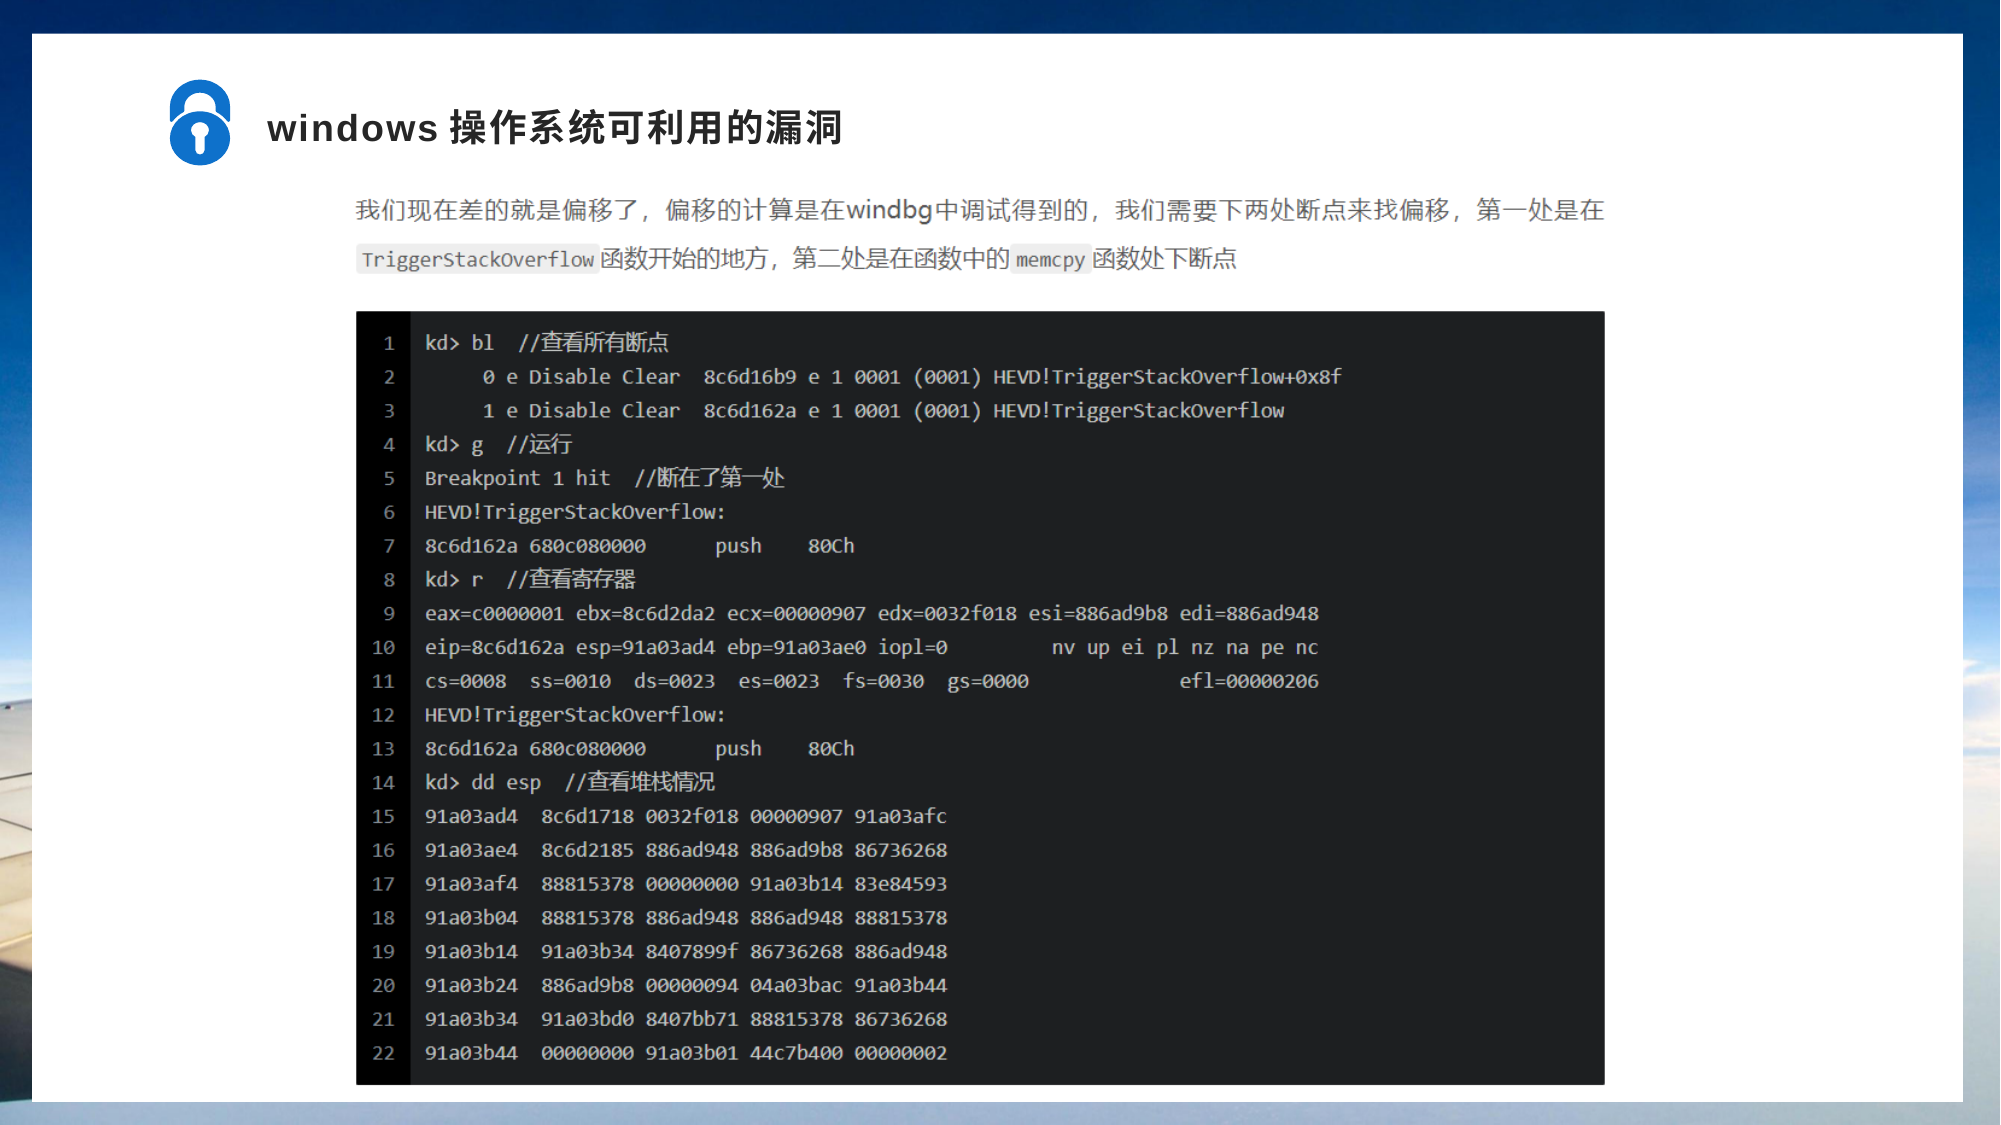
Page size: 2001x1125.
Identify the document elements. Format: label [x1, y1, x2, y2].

text_box [169, 79, 231, 166]
picture [0, 0, 2000, 1125]
